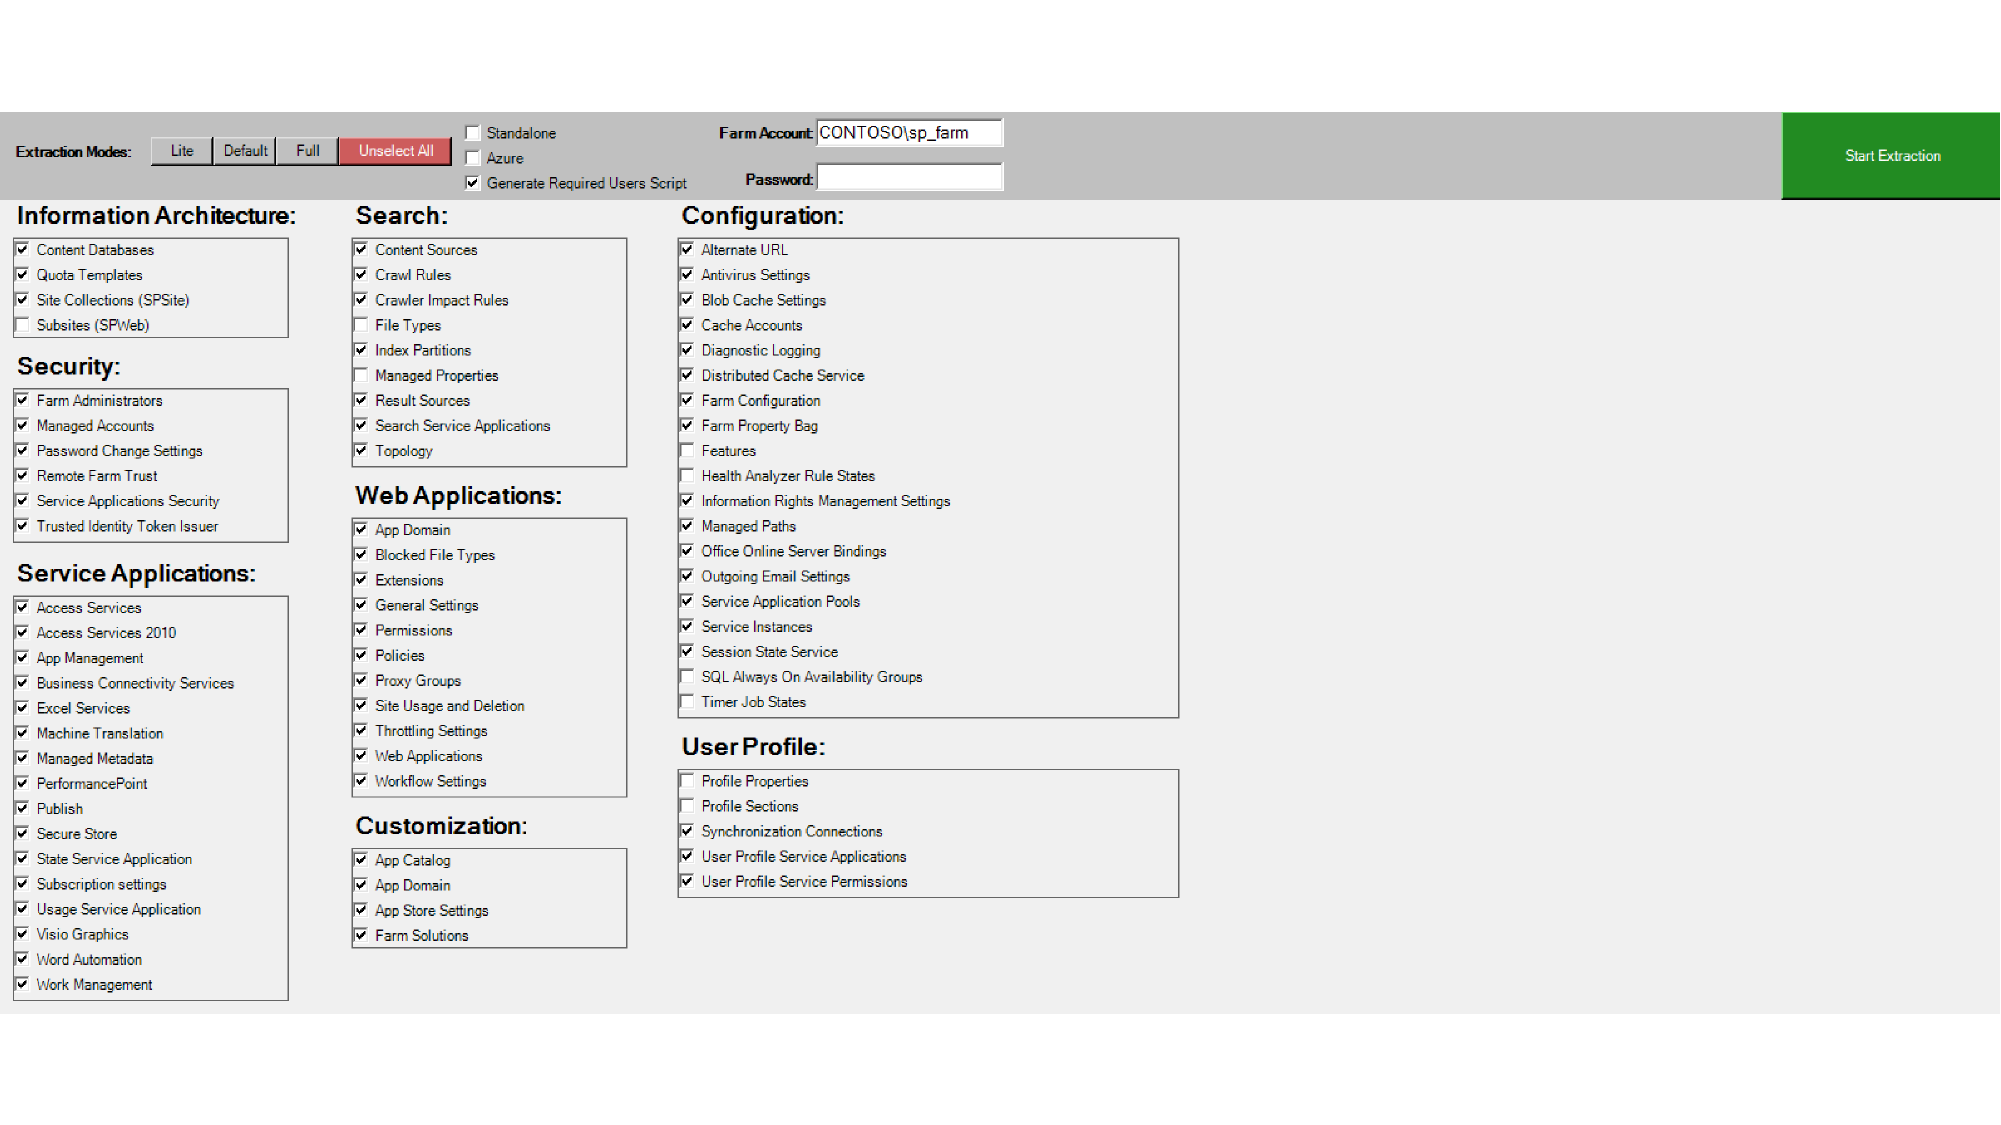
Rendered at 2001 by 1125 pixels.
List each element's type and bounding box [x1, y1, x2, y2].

picture [0, 111, 2000, 1014]
